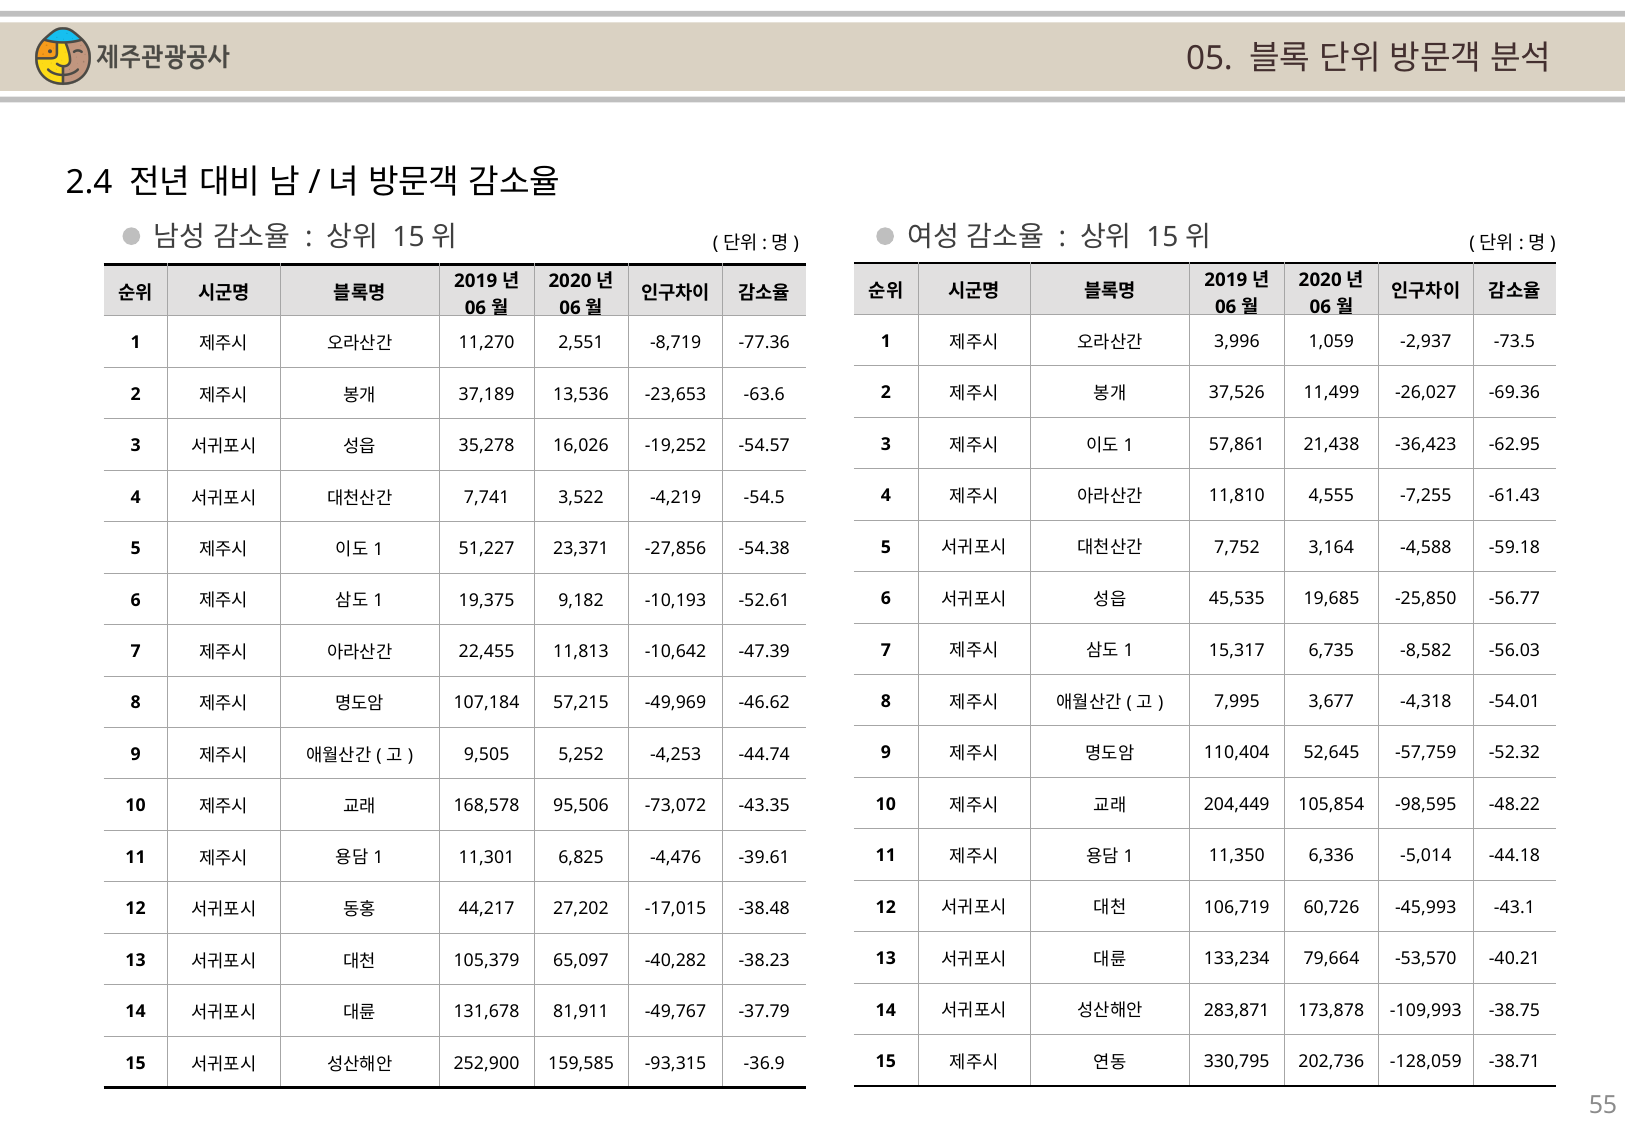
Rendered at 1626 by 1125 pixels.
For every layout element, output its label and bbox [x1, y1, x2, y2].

table_cell [535, 779, 628, 830]
table_cell [168, 368, 280, 418]
table_header [919, 264, 1030, 314]
table_cell [1031, 1035, 1189, 1085]
table_cell [1379, 418, 1473, 468]
table_cell [104, 1037, 167, 1086]
table_cell [723, 574, 806, 624]
text_box [698, 223, 814, 261]
table_cell [1190, 984, 1284, 1034]
table_cell [1379, 984, 1473, 1034]
table_cell [1285, 778, 1378, 828]
table_cell [919, 932, 1030, 983]
table_cell [723, 728, 806, 778]
table_cell [104, 471, 167, 521]
table_cell [1379, 881, 1473, 931]
table_cell [1474, 778, 1556, 828]
table_header [1474, 264, 1556, 314]
table_cell [440, 985, 534, 1036]
table_cell [535, 522, 628, 573]
table_cell [723, 419, 806, 470]
table_cell [1031, 829, 1189, 880]
table_cell [168, 831, 280, 881]
table_cell [1379, 572, 1473, 623]
table_cell [1474, 829, 1556, 880]
table_cell [281, 316, 439, 367]
table_cell [1031, 778, 1189, 828]
table_cell [854, 315, 918, 365]
table_cell [104, 779, 167, 830]
table_cell [1190, 932, 1284, 983]
table_cell [535, 316, 628, 367]
table_cell [1190, 315, 1284, 365]
table_cell [1285, 572, 1378, 623]
table_cell [629, 985, 722, 1036]
table_header [1285, 264, 1378, 314]
table_cell [168, 625, 280, 676]
table_cell [535, 471, 628, 521]
text_box [875, 210, 1226, 260]
table_cell [1379, 366, 1473, 417]
table_cell [629, 419, 722, 470]
table_header [104, 266, 167, 315]
table_cell [440, 779, 534, 830]
table_cell [104, 882, 167, 933]
table_cell [1379, 624, 1473, 674]
table_cell [1379, 1035, 1473, 1063]
table_cell [535, 368, 628, 418]
table_cell [1474, 881, 1556, 931]
table_cell [281, 985, 439, 1036]
table_cell [535, 882, 628, 933]
table_cell [629, 368, 722, 418]
table_cell [723, 985, 806, 1036]
table_cell [854, 366, 918, 417]
table_cell [168, 677, 280, 727]
table_cell [629, 471, 722, 521]
table_cell [854, 881, 918, 931]
table_cell [629, 1037, 722, 1086]
slide_number [1251, 1063, 1618, 1123]
table_cell [723, 934, 806, 984]
table_cell [723, 471, 806, 521]
table_cell [104, 419, 167, 470]
table_cell [440, 625, 534, 676]
table_cell [1379, 726, 1473, 777]
text_box [121, 210, 472, 260]
table_cell [919, 675, 1030, 725]
table_cell [854, 778, 918, 828]
table_cell [281, 419, 439, 470]
table_cell [629, 831, 722, 881]
table_cell [1379, 829, 1473, 880]
table_cell [919, 418, 1030, 468]
table_cell [723, 677, 806, 727]
table_cell [1474, 984, 1556, 1034]
table_cell [1285, 521, 1378, 571]
table_cell [1474, 675, 1556, 725]
table_cell [1285, 366, 1378, 417]
table_cell [1031, 624, 1189, 674]
table_cell [440, 1037, 534, 1086]
table_cell [1285, 984, 1378, 1034]
table_cell [854, 572, 918, 623]
table_cell [629, 316, 722, 367]
table_cell [1285, 315, 1378, 365]
table_cell [1474, 469, 1556, 520]
table_cell [1474, 726, 1556, 777]
table_cell [723, 882, 806, 933]
table_cell [1031, 984, 1189, 1034]
table_cell [629, 574, 722, 624]
picture [31, 26, 232, 87]
table_cell [854, 469, 918, 520]
table_cell [1379, 932, 1473, 983]
table_cell [723, 522, 806, 573]
table_cell [104, 831, 167, 881]
table_cell [281, 677, 439, 727]
table_cell [854, 675, 918, 725]
table_cell [104, 522, 167, 573]
table_cell [440, 677, 534, 727]
table_cell [629, 934, 722, 984]
table_cell [1285, 726, 1378, 777]
table_cell [854, 829, 918, 880]
table_header [281, 266, 439, 315]
table_cell [919, 726, 1030, 777]
table_cell [1474, 1035, 1556, 1063]
table_cell [1190, 1035, 1284, 1085]
table_cell [281, 471, 439, 521]
table_cell [723, 316, 806, 367]
table_cell [440, 316, 534, 367]
table_cell [535, 625, 628, 676]
table_cell [104, 677, 167, 727]
table_cell [535, 677, 628, 727]
table_cell [104, 368, 167, 418]
table_cell [535, 934, 628, 984]
table_cell [1285, 624, 1378, 674]
table_cell [1474, 418, 1556, 468]
table_cell [440, 882, 534, 933]
table_cell [1474, 932, 1556, 983]
table_cell [440, 574, 534, 624]
table_header [1031, 264, 1189, 314]
table_cell [629, 728, 722, 778]
table_cell [1285, 418, 1378, 468]
table_cell [440, 522, 534, 573]
table_cell [1474, 572, 1556, 623]
table_cell [168, 934, 280, 984]
table_cell [281, 934, 439, 984]
table_cell [535, 831, 628, 881]
table_cell [1379, 521, 1473, 571]
table_cell [723, 1037, 806, 1086]
table_cell [535, 1037, 628, 1086]
table_cell [168, 779, 280, 830]
table_header [629, 266, 722, 315]
table_cell [1031, 521, 1189, 571]
table_cell [723, 831, 806, 881]
table_cell [854, 624, 918, 674]
table_cell [629, 625, 722, 676]
table_cell [919, 521, 1030, 571]
table_cell [1285, 675, 1378, 725]
table_cell [1474, 315, 1556, 365]
table_cell [440, 728, 534, 778]
table_cell [919, 469, 1030, 520]
table_cell [1474, 366, 1556, 417]
table_cell [1190, 469, 1284, 520]
text_box [1454, 223, 1571, 261]
table_cell [919, 624, 1030, 674]
table_cell [1031, 726, 1189, 777]
table_cell [1031, 418, 1189, 468]
table_cell [919, 315, 1030, 365]
table_cell [281, 882, 439, 933]
table_cell [281, 831, 439, 881]
table_cell [1285, 829, 1378, 880]
table_cell [854, 726, 918, 777]
table_cell [281, 625, 439, 676]
table_cell [1379, 778, 1473, 828]
table_cell [1379, 315, 1473, 365]
table_cell [1031, 366, 1189, 417]
table_cell [104, 574, 167, 624]
table_cell [1031, 469, 1189, 520]
table_cell [919, 984, 1030, 1034]
table_cell [281, 368, 439, 418]
table_cell [440, 368, 534, 418]
table_cell [854, 984, 918, 1034]
table_cell [629, 522, 722, 573]
table_cell [629, 677, 722, 727]
table_header [168, 266, 280, 315]
table_cell [281, 1037, 439, 1086]
table_cell [104, 728, 167, 778]
table_cell [104, 985, 167, 1036]
table_cell [1285, 932, 1378, 983]
table_cell [1190, 572, 1284, 623]
table_cell [1474, 624, 1556, 674]
table_cell [104, 934, 167, 984]
table_cell [919, 881, 1030, 931]
table_cell [168, 574, 280, 624]
text_box [50, 152, 1144, 208]
table_cell [440, 471, 534, 521]
table_cell [168, 882, 280, 933]
table_cell [535, 728, 628, 778]
table_cell [1031, 881, 1189, 931]
table_header [723, 266, 806, 315]
table_cell [168, 316, 280, 367]
table_header [1379, 264, 1473, 314]
table_cell [535, 574, 628, 624]
table_cell [168, 522, 280, 573]
table_cell [281, 522, 439, 573]
table_cell [1474, 521, 1556, 571]
table_header [440, 266, 534, 315]
table_cell [440, 831, 534, 881]
table_cell [919, 366, 1030, 417]
table_cell [1379, 469, 1473, 520]
table_cell [104, 316, 167, 367]
table_cell [1190, 726, 1284, 777]
table_cell [281, 779, 439, 830]
table_cell [1190, 366, 1284, 417]
table_header [1190, 264, 1284, 314]
table_cell [168, 728, 280, 778]
table_cell [854, 521, 918, 571]
table_cell [1379, 675, 1473, 725]
table_cell [168, 1037, 280, 1086]
table_cell [723, 625, 806, 676]
table_cell [723, 368, 806, 418]
table_cell [723, 779, 806, 830]
table_cell [104, 625, 167, 676]
table_cell [854, 418, 918, 468]
table_cell [919, 1035, 1030, 1085]
table_cell [535, 419, 628, 470]
table_cell [854, 1035, 918, 1085]
table_cell [168, 471, 280, 521]
table_cell [1190, 521, 1284, 571]
table_cell [1031, 932, 1189, 983]
table_cell [1190, 829, 1284, 880]
table_cell [440, 419, 534, 470]
table_cell [281, 574, 439, 624]
table_cell [629, 882, 722, 933]
table_cell [1190, 881, 1284, 931]
table_cell [281, 728, 439, 778]
table_cell [168, 985, 280, 1036]
table_header [535, 266, 628, 315]
table_cell [1285, 881, 1378, 931]
table_cell [1031, 675, 1189, 725]
table_cell [1190, 675, 1284, 725]
table_cell [919, 572, 1030, 623]
table_cell [919, 778, 1030, 828]
table_cell [1190, 778, 1284, 828]
table_cell [1190, 624, 1284, 674]
table_cell [919, 829, 1030, 880]
table_cell [854, 932, 918, 983]
table_cell [1031, 572, 1189, 623]
table_cell [1285, 1035, 1378, 1063]
table_cell [1285, 469, 1378, 520]
table_header [854, 264, 918, 314]
table_cell [440, 934, 534, 984]
table_cell [1031, 315, 1189, 365]
text_box [1042, 28, 1595, 84]
table_cell [629, 779, 722, 830]
table_cell [535, 985, 628, 1036]
table_cell [1190, 418, 1284, 468]
table_cell [168, 419, 280, 470]
